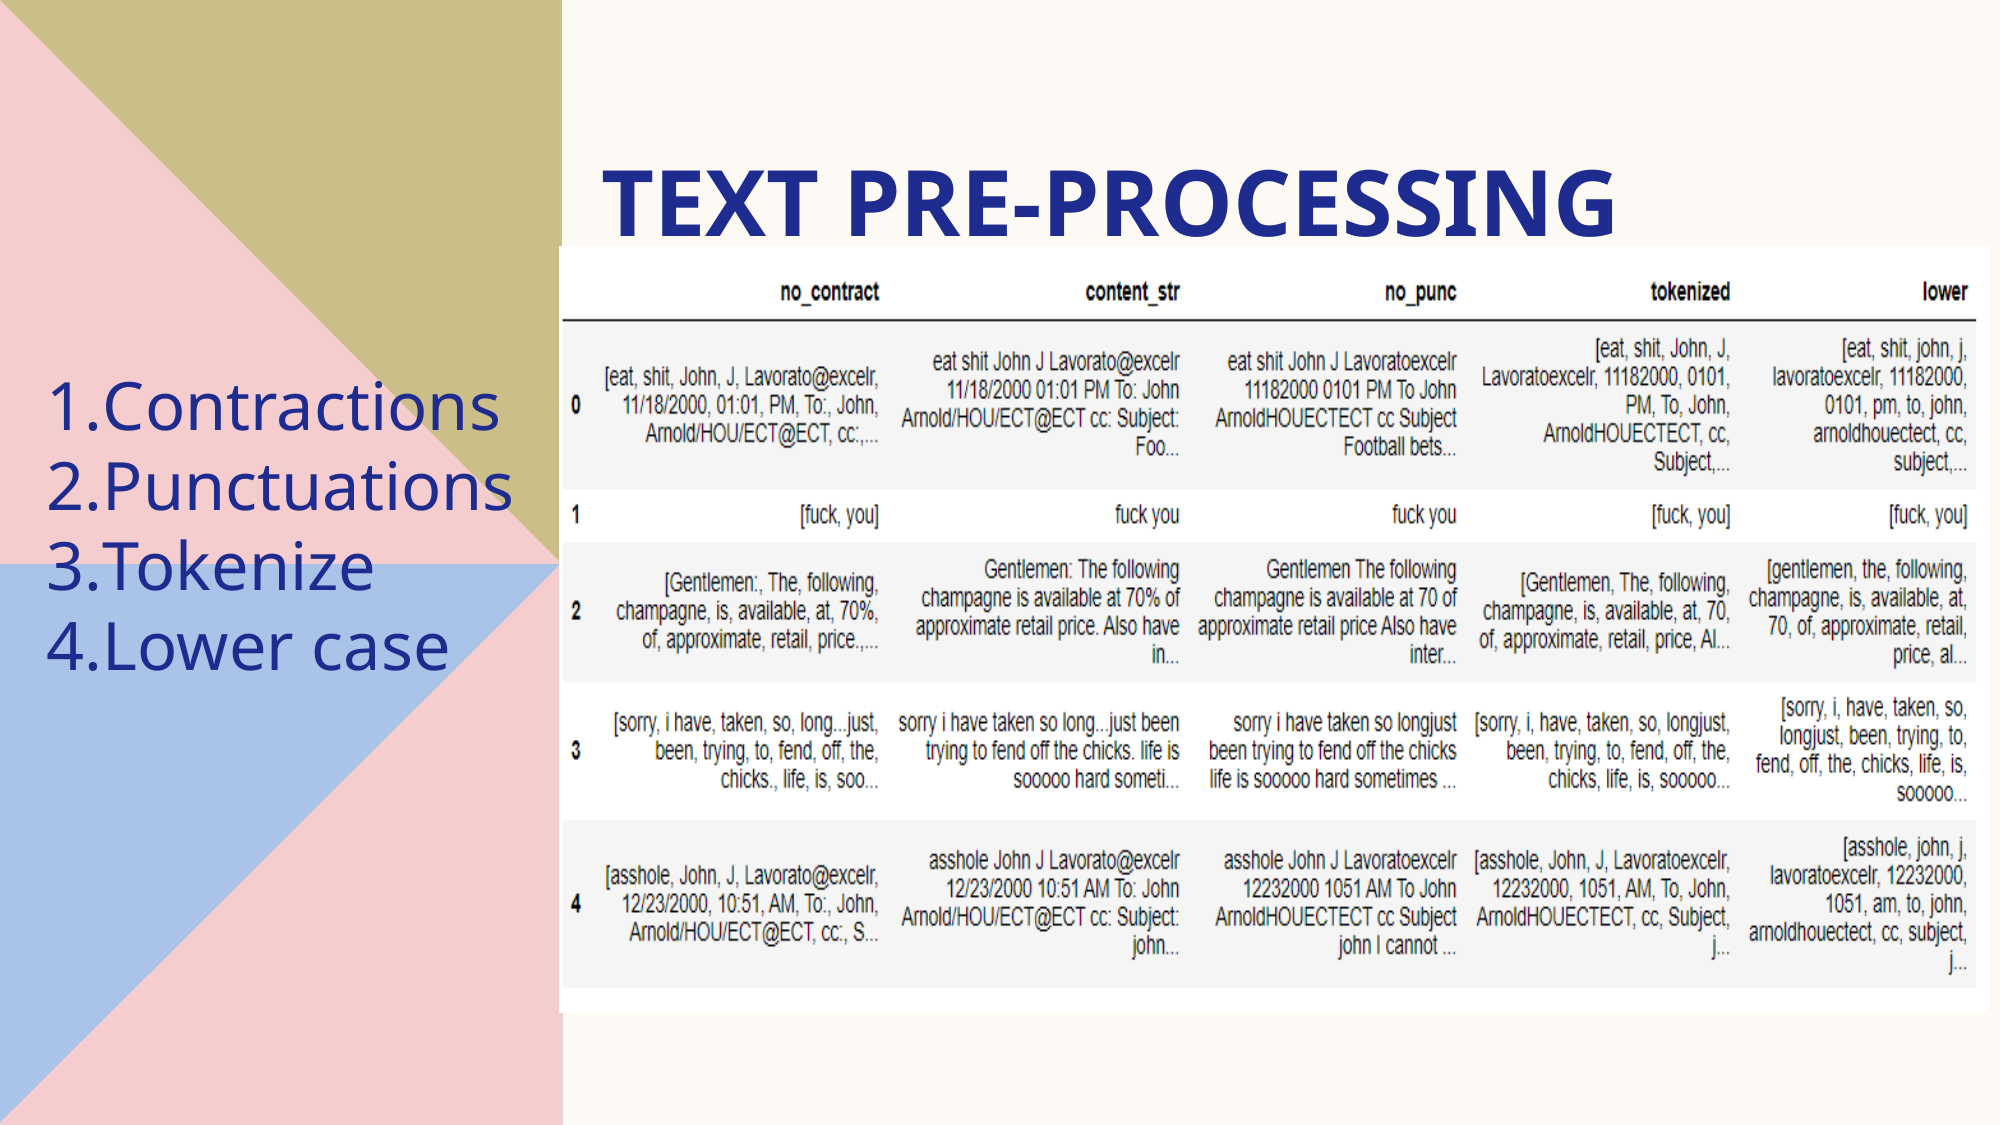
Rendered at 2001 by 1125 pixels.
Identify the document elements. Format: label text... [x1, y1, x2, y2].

text_box Contractions Punctuations Tokenize Lower case [31, 356, 531, 691]
picture [559, 246, 1990, 1013]
title Text pre-processing [586, 9, 1697, 246]
